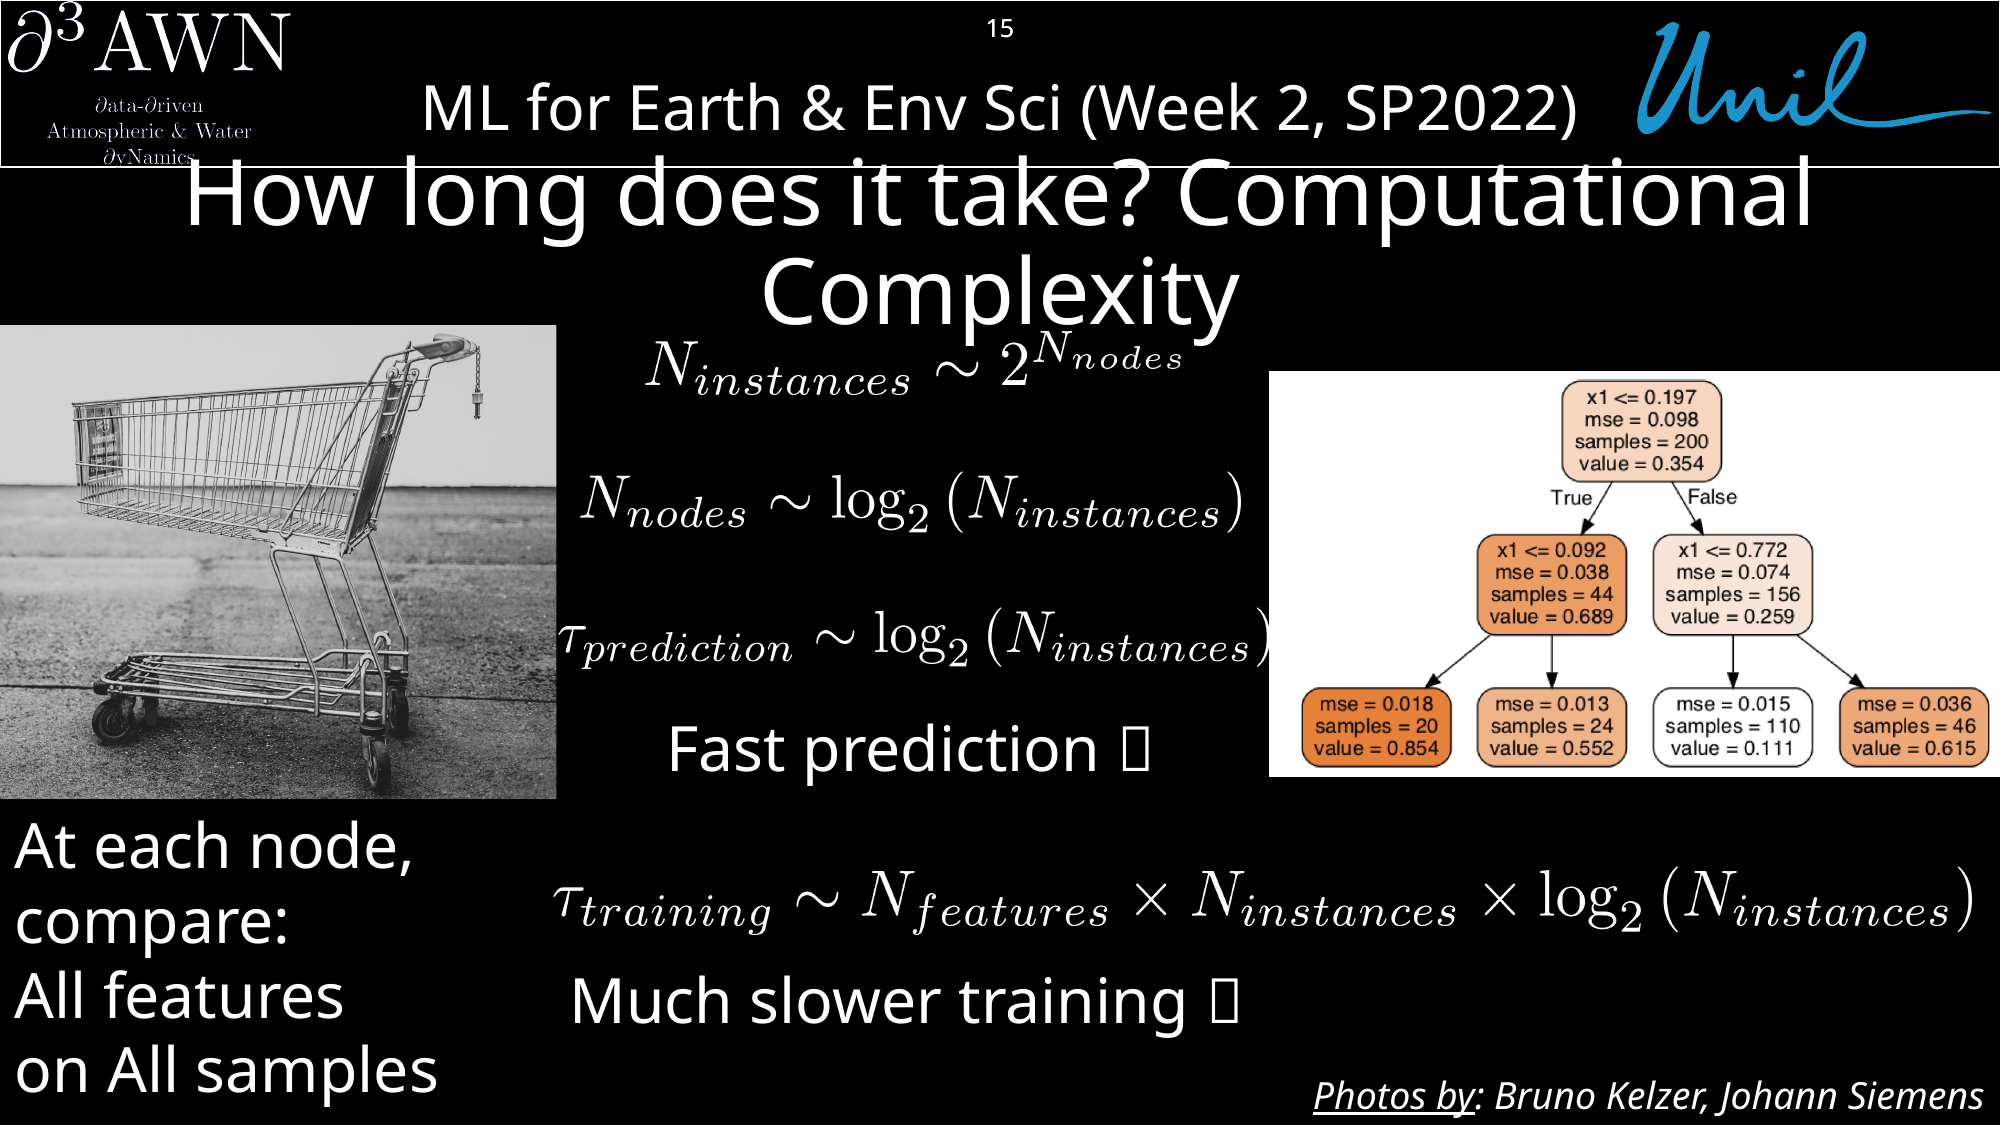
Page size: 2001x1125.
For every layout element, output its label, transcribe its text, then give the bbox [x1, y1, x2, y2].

picture [0, 0, 298, 168]
text_box Photos by: Bruno Kelzer, Johann Siemens [1081, 1064, 2000, 1125]
slide_number 15 [774, 0, 1225, 60]
picture [558, 371, 2000, 777]
picture [580, 471, 1241, 533]
text_box At each node, compare: All features on All samples [0, 799, 554, 1113]
picture [645, 331, 1181, 395]
text_box Much slower training  [554, 953, 1263, 1044]
picture [0, 325, 557, 799]
picture [553, 866, 1972, 935]
title How long does it take? Computational Complexity [0, 171, 2000, 320]
picture [1609, 22, 2000, 145]
text_box Fast prediction  [557, 701, 1267, 792]
